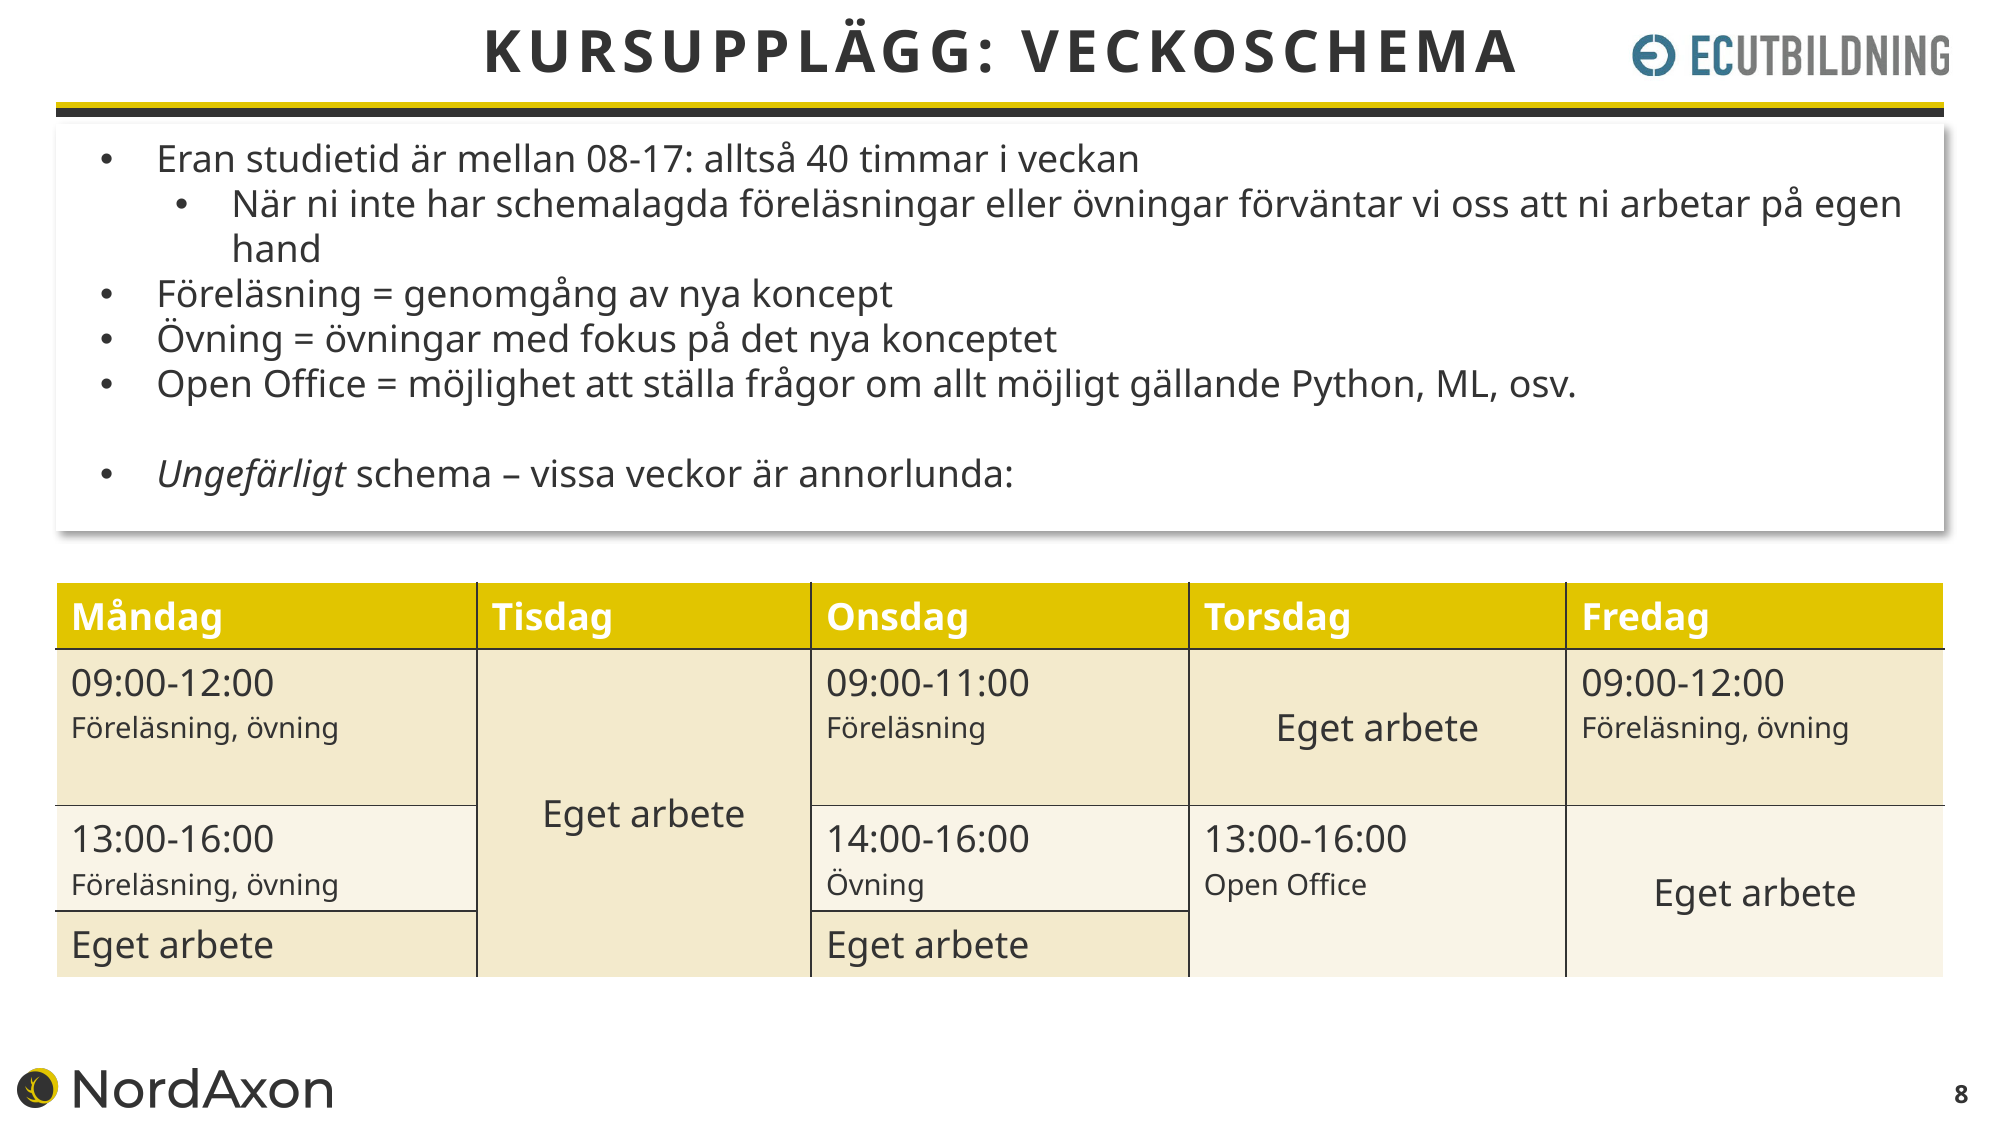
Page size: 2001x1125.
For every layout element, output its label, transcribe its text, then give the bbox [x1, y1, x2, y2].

picture [1624, 20, 1962, 86]
table_cell Eget arbete [812, 912, 1188, 977]
table_cell 13:00-16:00 Föreläsning, övning [57, 806, 476, 910]
table_cell Eget arbete [478, 650, 810, 977]
table_header Onsdag [812, 583, 1188, 648]
table_cell 09:00-12:00 Föreläsning, övning [57, 650, 476, 805]
table_cell 09:00-11:00 Föreläsning [812, 650, 1188, 805]
text_box Eran studietid är mellan 08-17: alltså 40 timmar i veckan När ni inte har schemalagda föreläsningar eller övningar förväntar vi oss att ni arbetar på egen hand Föreläsning = genomgång av nya koncept Övning = övningar med fokus på det nya konceptet Open Office = möjlighet att ställa frågor om allt möjligt gällande Python, ML, osv. Ungefärligt schema – vissa veckor är annorlunda: [55, 123, 1944, 531]
slide_number 8 [1922, 1065, 2000, 1125]
table_cell Eget arbete [1190, 650, 1565, 805]
table_header Tisdag [478, 583, 810, 648]
list KURSUPPLÄGG: VECKOSCHEMA [0, 0, 2000, 107]
table_cell 13:00-16:00 Open Office [1190, 806, 1565, 977]
table_cell Eget arbete [57, 912, 476, 977]
table_cell Eget arbete [1567, 806, 1943, 977]
table_cell 09:00-12:00 Föreläsning, övning [1567, 650, 1943, 805]
picture [17, 1068, 332, 1108]
table_header Torsdag [1190, 583, 1565, 648]
table_header Måndag [57, 583, 476, 648]
table_cell 14:00-16:00 Övning [812, 806, 1188, 910]
table_header Fredag [1567, 583, 1943, 648]
